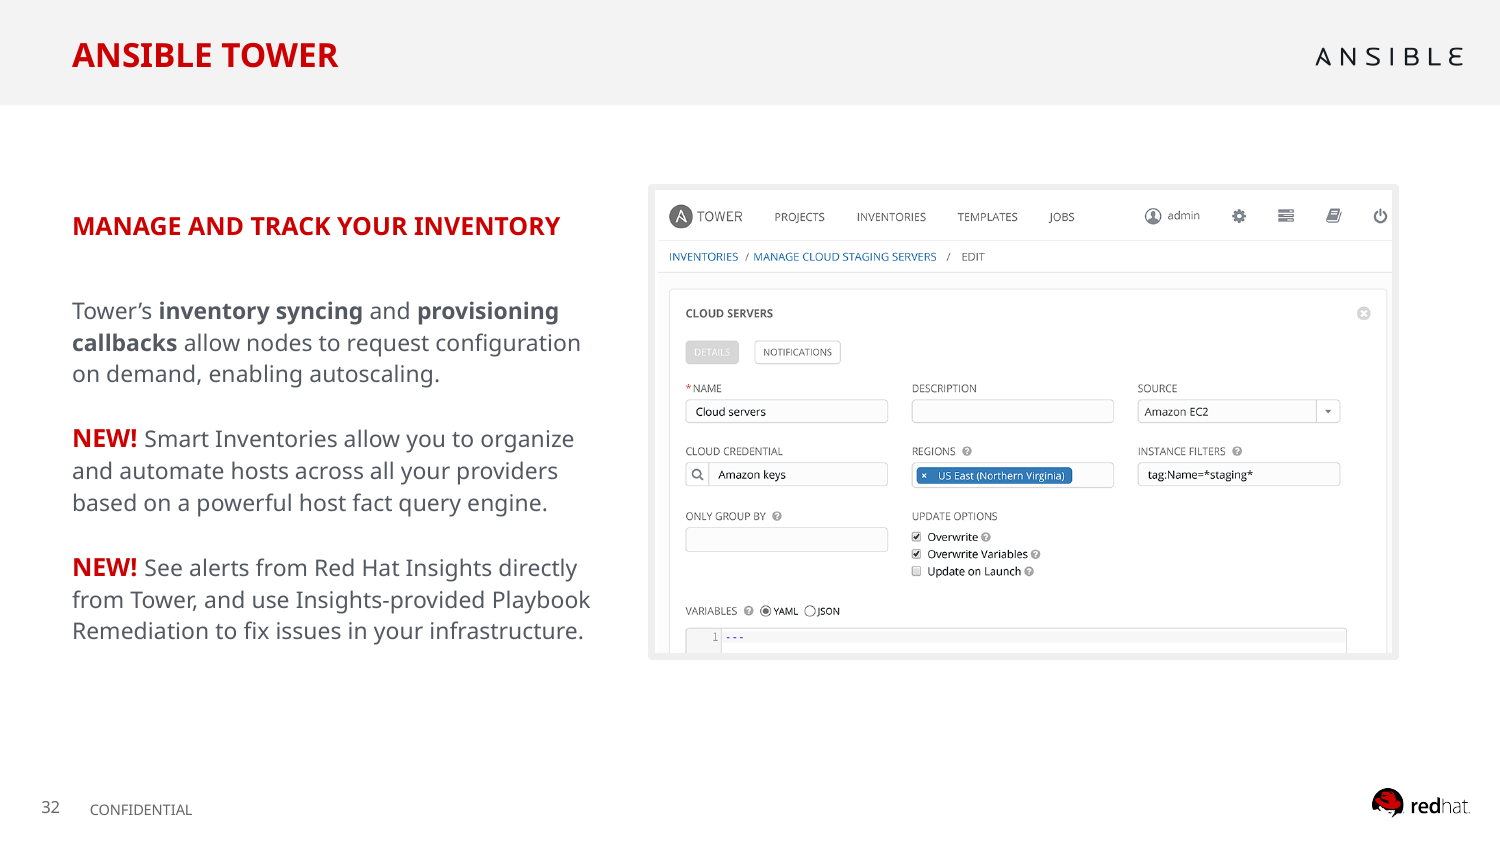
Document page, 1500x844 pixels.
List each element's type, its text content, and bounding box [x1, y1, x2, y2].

text_box MANAGE AND TRACK YOUR INVENTORY Tower’s inventory syncing and provisioning callbacks allow nodes to request configuration on demand, enabling autoscaling. NEW! Smart Inventories allow you to organize and automate hosts across all your providers based on a powerful host fact query engine. NEW! See alerts from Red Hat Insights directly from Tower, and use Insights-provided Playbook Remediation to fix issues in your infrastructure. [57, 198, 607, 645]
picture [1311, 26, 1468, 87]
text_box ANSIBLE TOWER [57, 19, 860, 90]
picture [654, 190, 1393, 654]
picture [1372, 788, 1470, 821]
